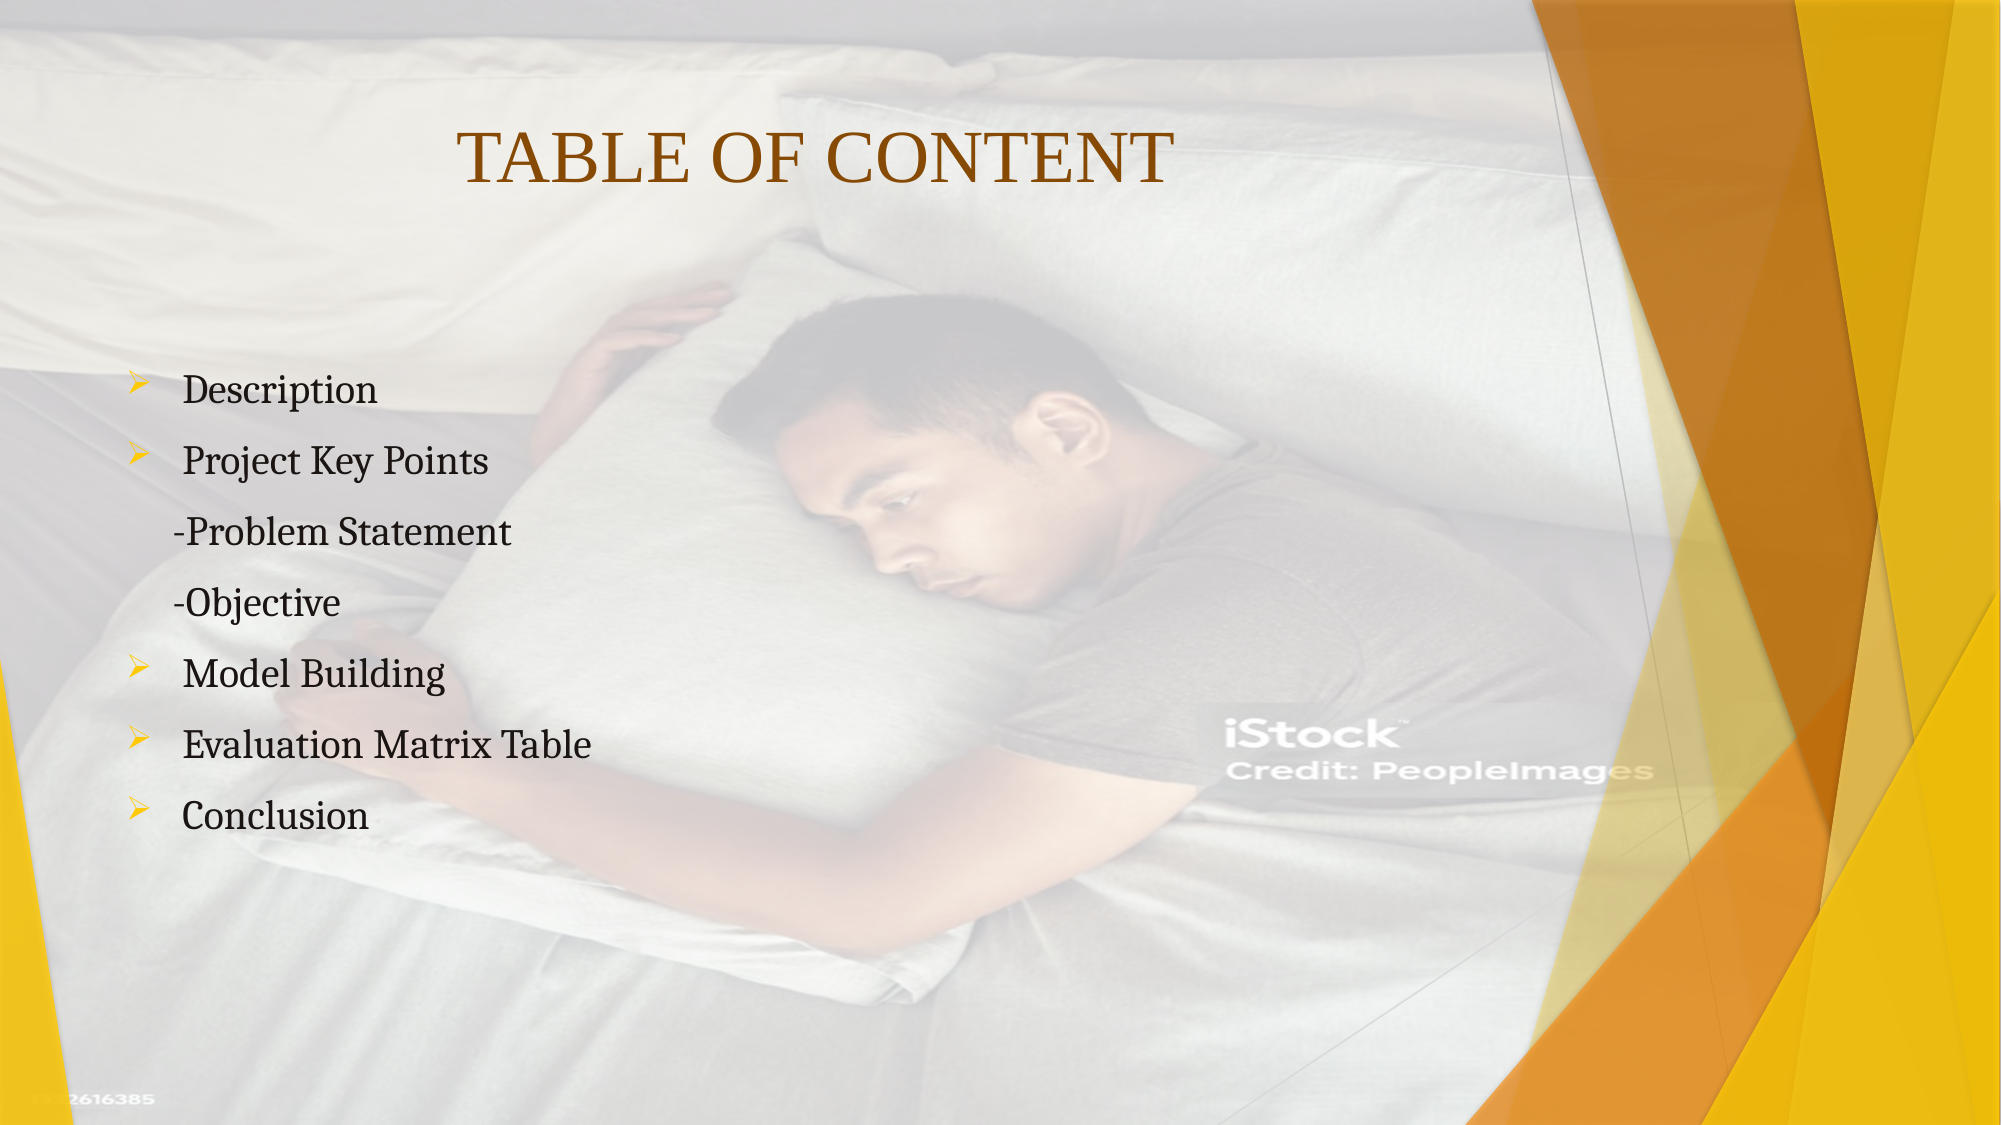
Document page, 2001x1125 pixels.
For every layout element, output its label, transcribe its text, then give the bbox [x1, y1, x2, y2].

title TABLE OF CONTENT [111, 99, 1522, 317]
list Description Project Key Points -Problem Statement -Objective Model Building Evaluation Matrix Table Conclusion [111, 354, 1522, 992]
